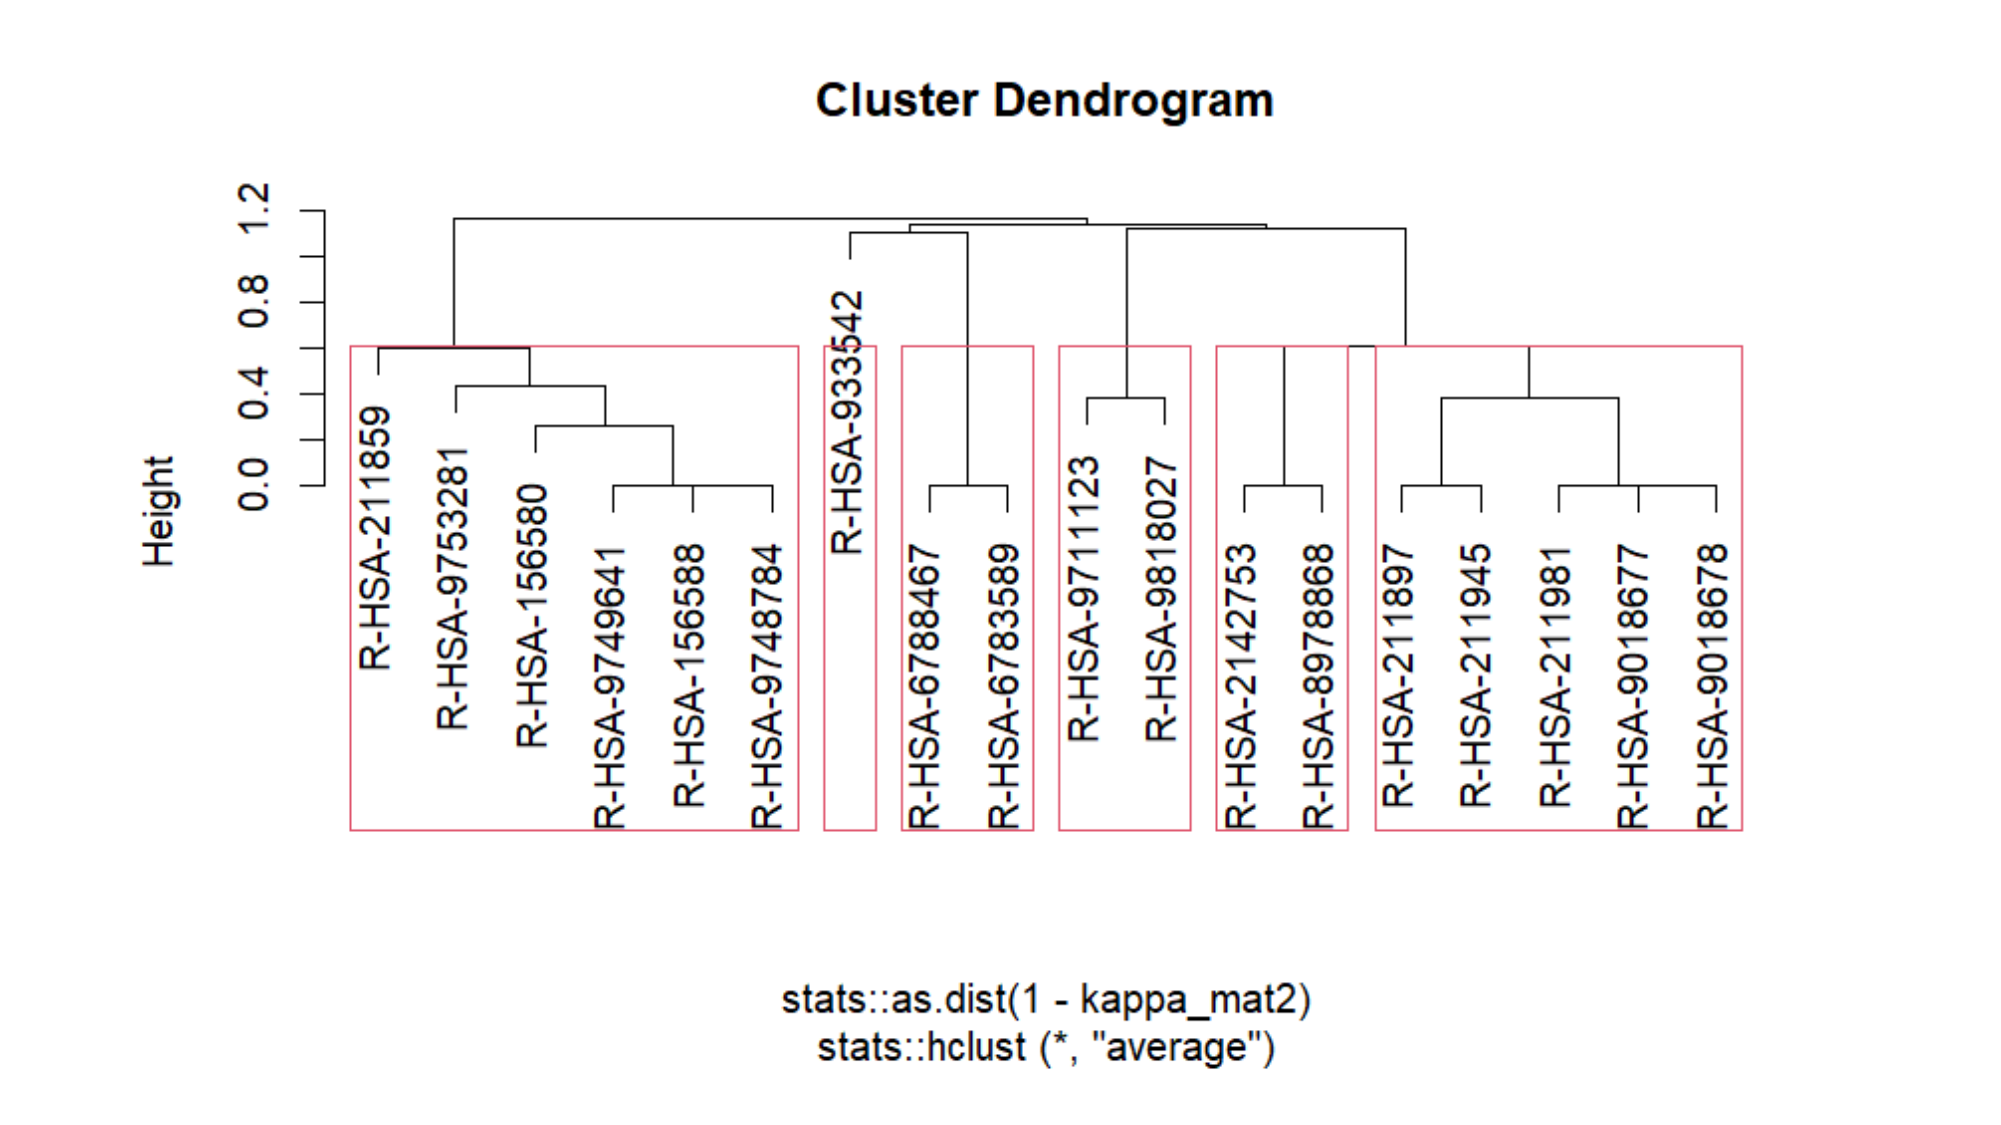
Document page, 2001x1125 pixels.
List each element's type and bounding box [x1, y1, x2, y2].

picture [128, 0, 1872, 1076]
